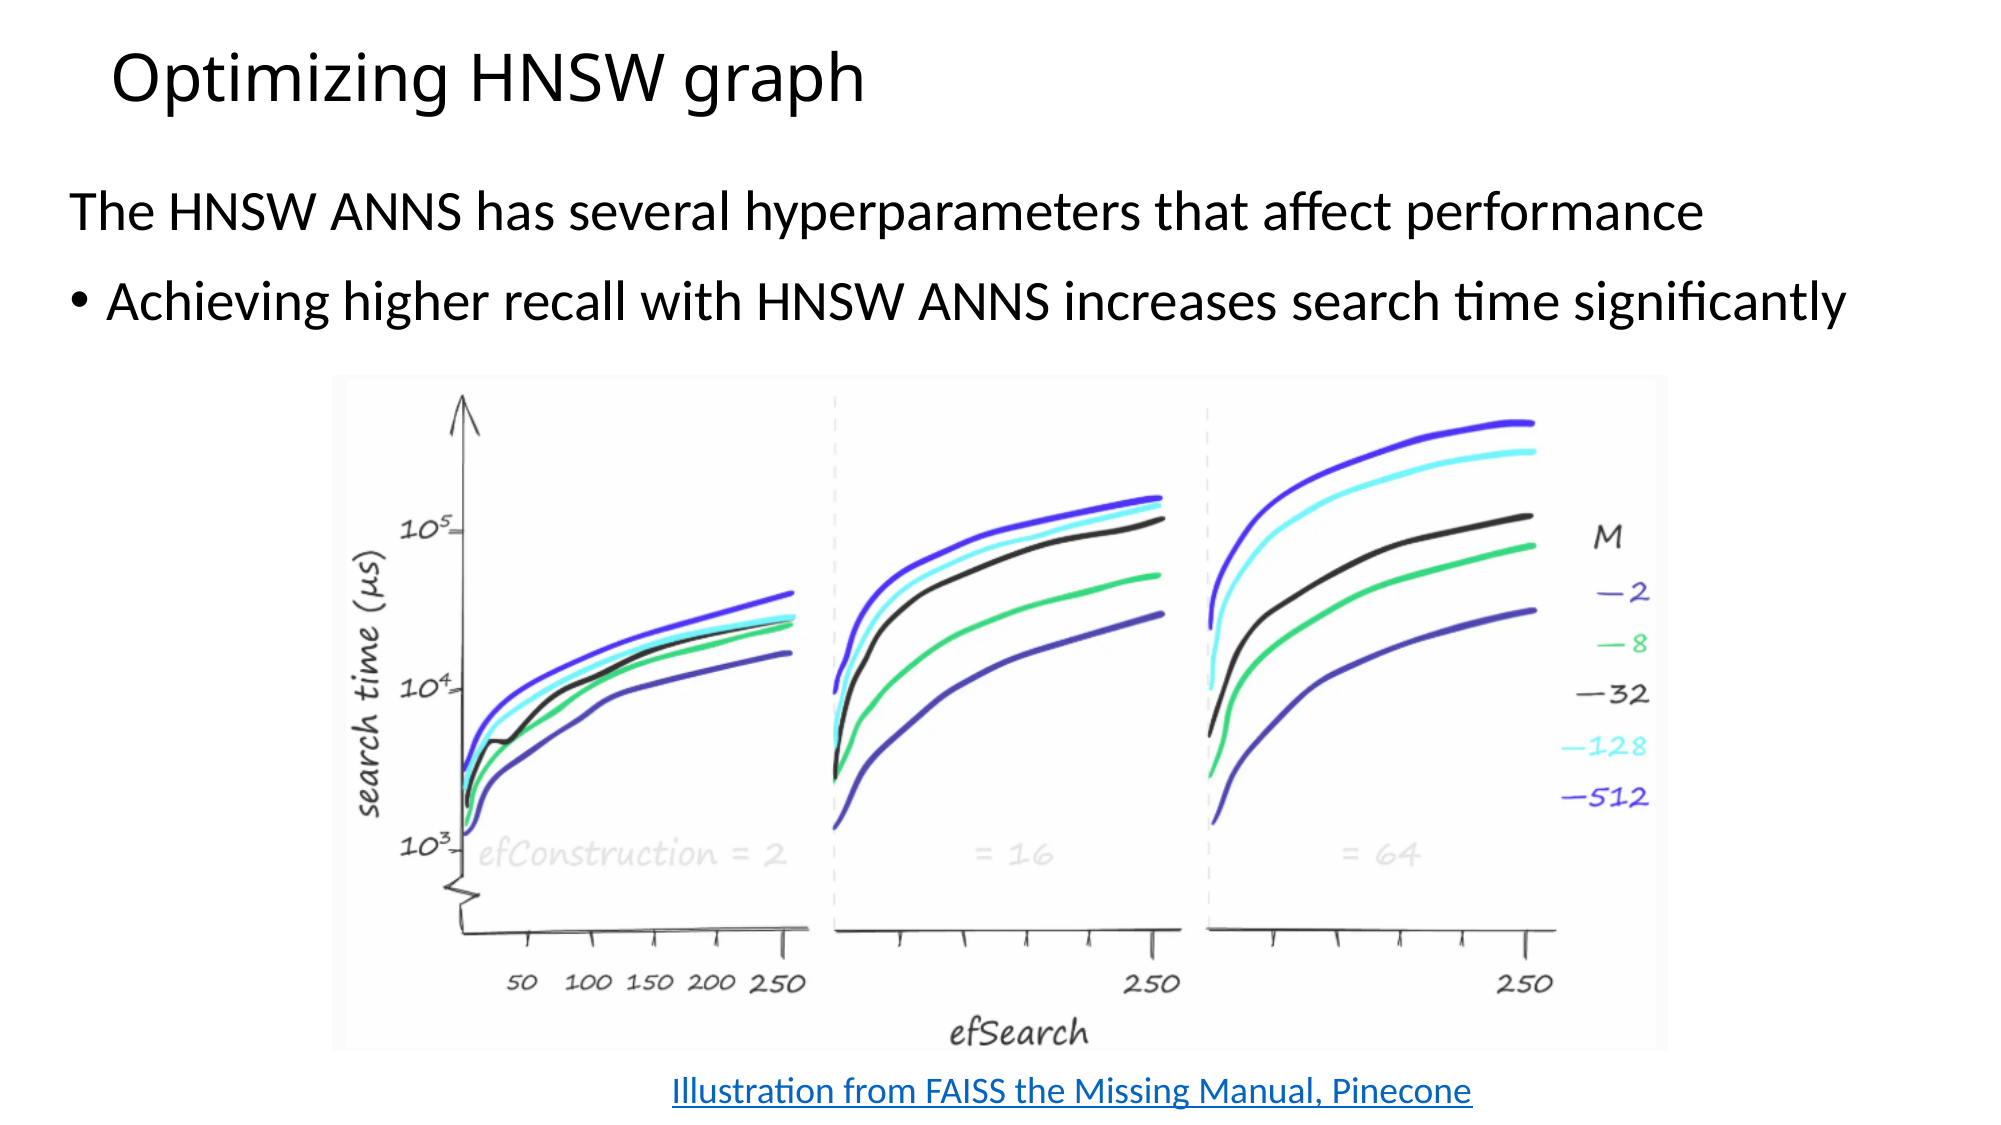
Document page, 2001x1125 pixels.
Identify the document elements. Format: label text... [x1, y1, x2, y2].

text_box Illustration from FAISS the Missing Manual, Pinecone [572, 1058, 1572, 1118]
list The HNSW ANNS has several hyperparameters that affect performance Achieving higher recall with HNSW ANNS increases search time significantly [54, 173, 1904, 403]
title Optimizing HNSW graph [95, 36, 1821, 124]
picture [332, 375, 1668, 1051]
